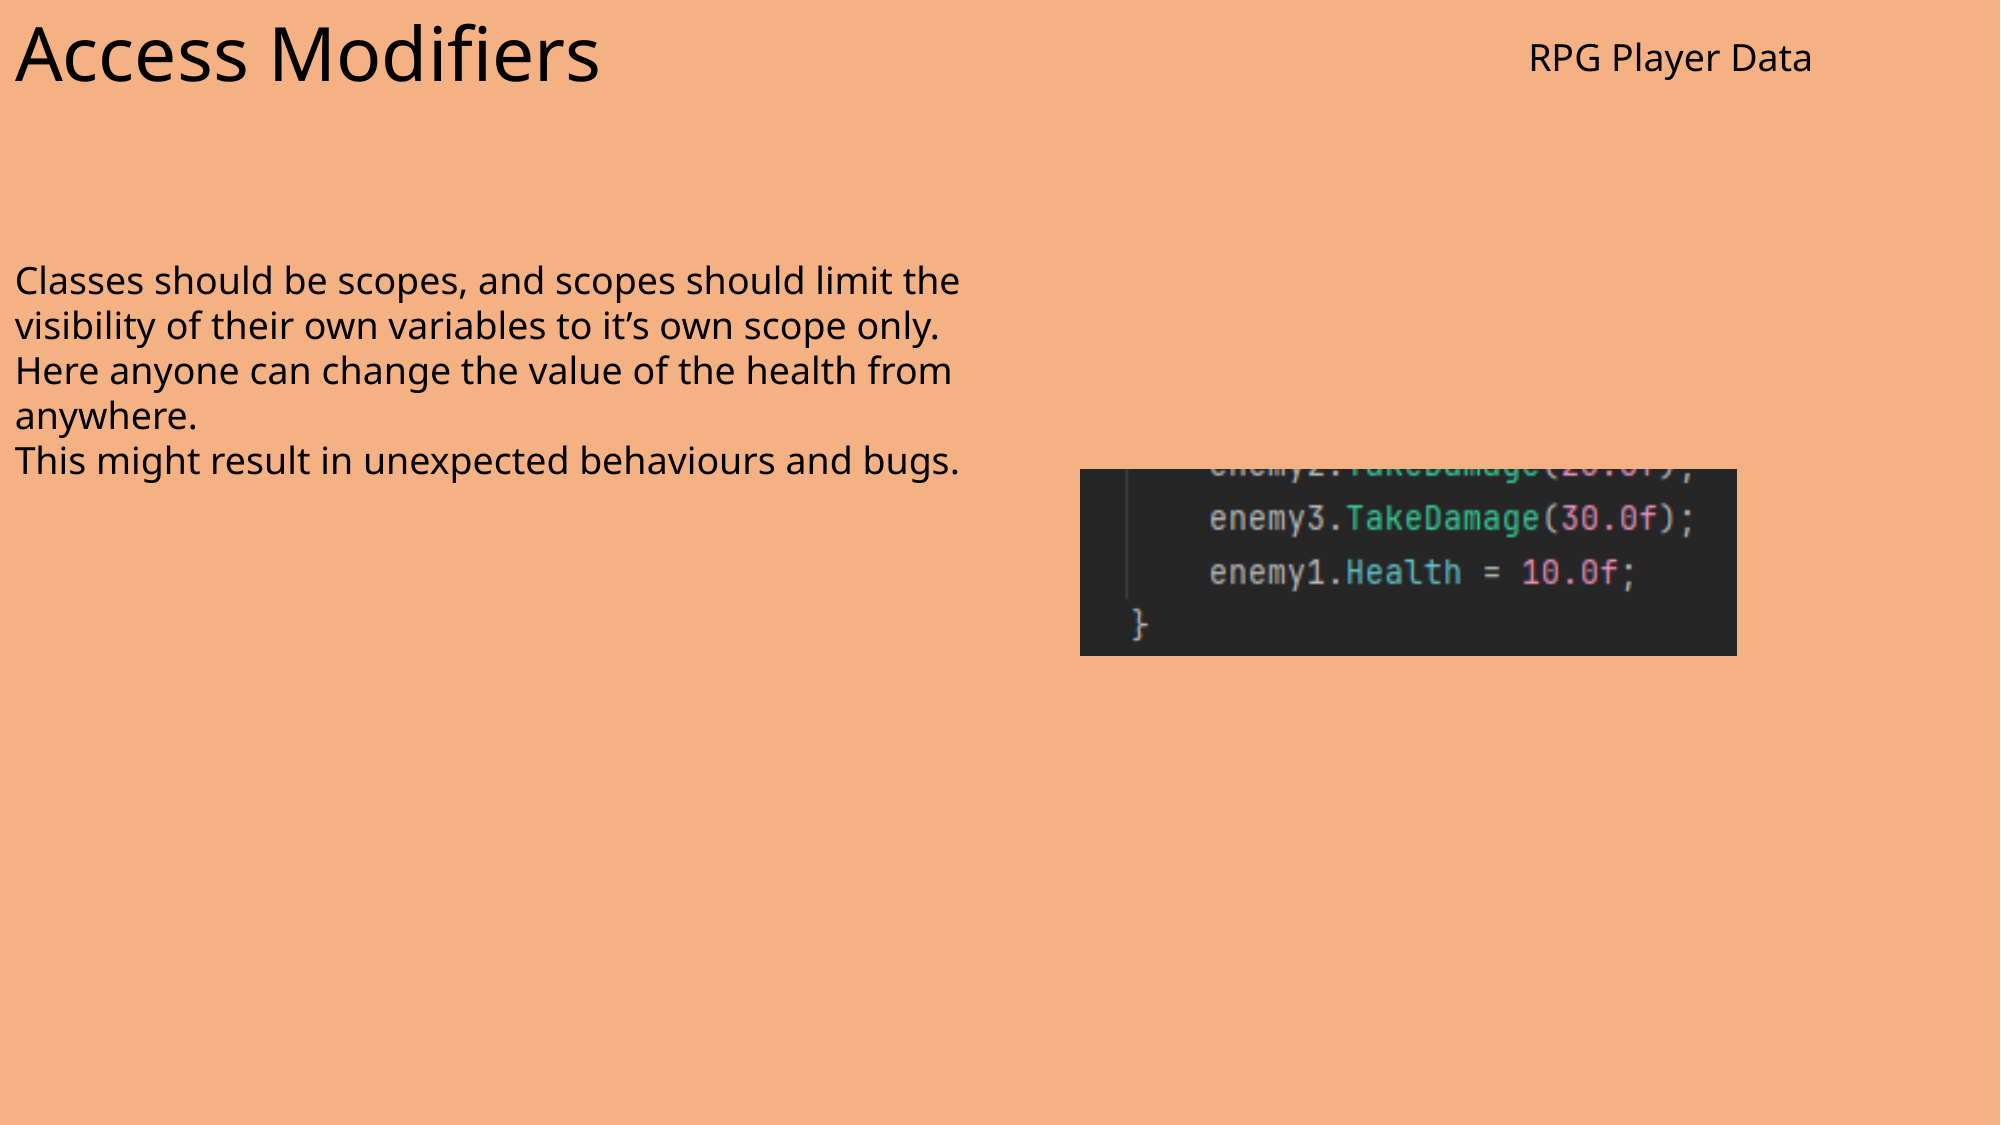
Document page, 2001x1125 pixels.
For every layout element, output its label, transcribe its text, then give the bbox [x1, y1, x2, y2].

text_box Classes should be scopes, and scopes should limit the visibility of their own variables to it’s own scope only. Here anyone can change the value of the health from anywhere. This might result in unexpected behaviours and bugs. [0, 250, 1016, 490]
text_box RPG Player Data [1513, 26, 2000, 87]
title Access Modifiers [0, 0, 1670, 115]
picture [1080, 469, 1738, 656]
